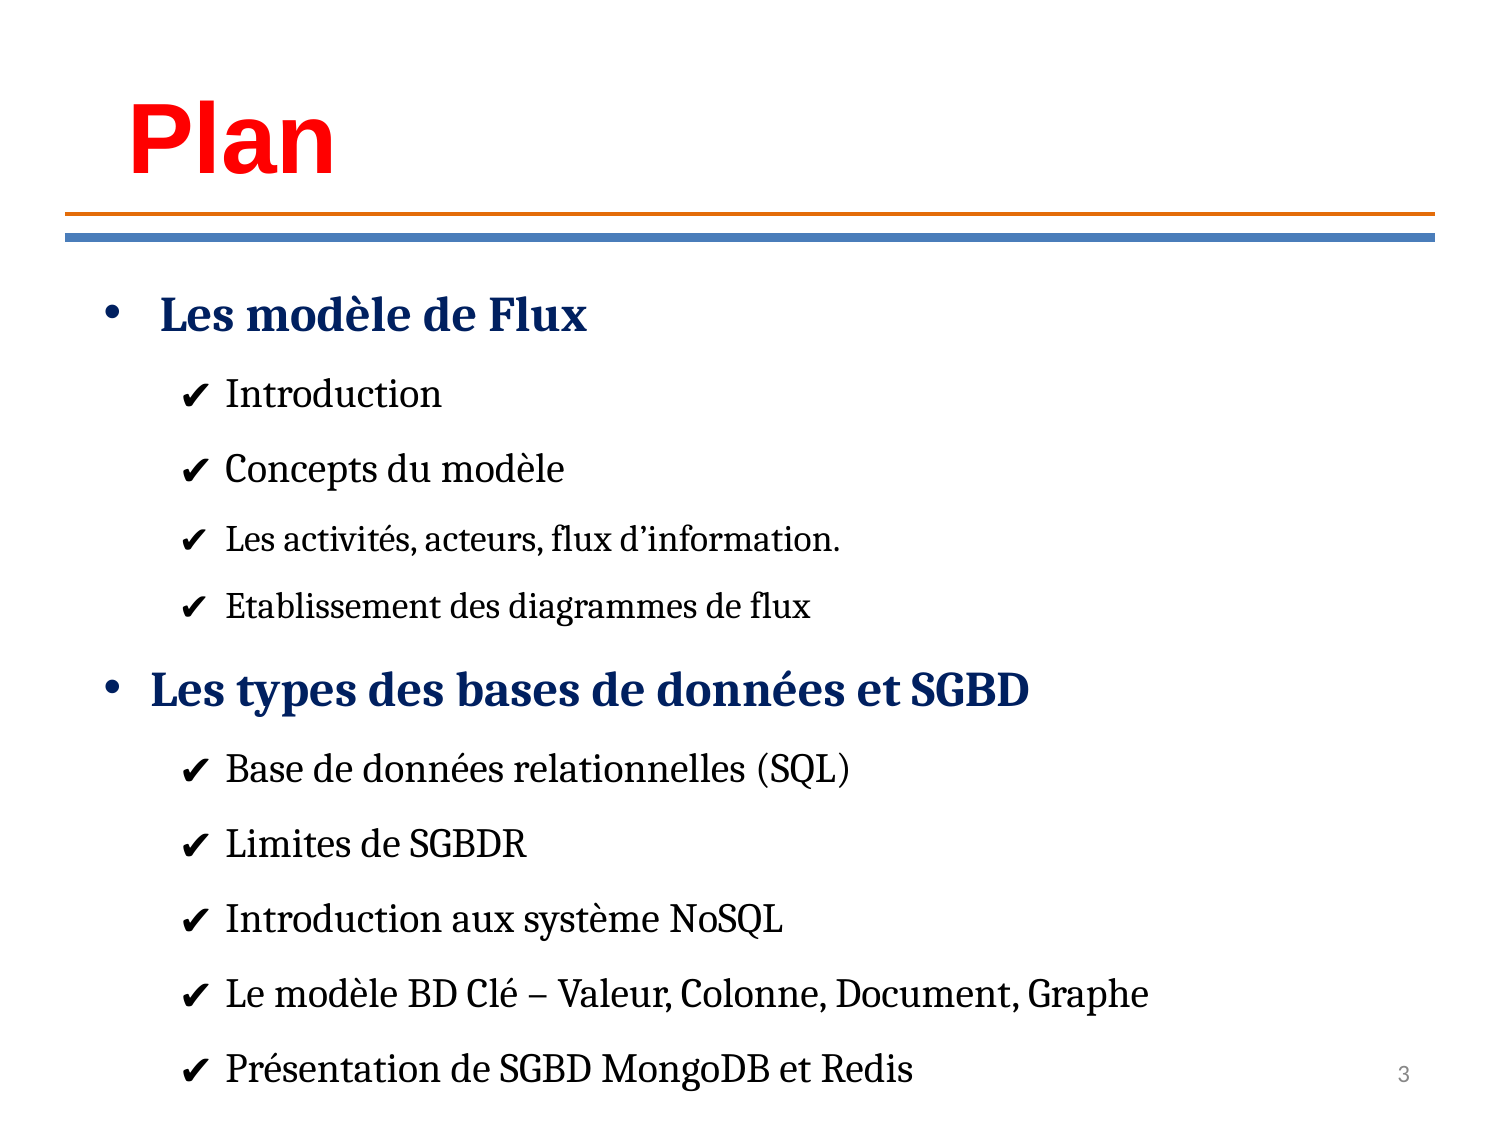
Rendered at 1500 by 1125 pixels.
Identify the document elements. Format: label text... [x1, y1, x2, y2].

text_box Plan [112, 66, 561, 202]
slide_number 3 [1376, 1042, 1425, 1103]
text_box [64, 213, 1436, 238]
text_box Les modèle de Flux Introduction Concepts du modèle Les activités, acteurs, flux d’information. Etablissement des diagrammes de flux Les types des bases de données et SGBD Base de données relationnelles (SQL) Limites de SGBDR Introduction aux système NoSQL Le modèle BD Clé – Valeur, Colonne, Document, Graphe Présentation de SGBD MongoDB et Redis [88, 247, 1376, 1125]
